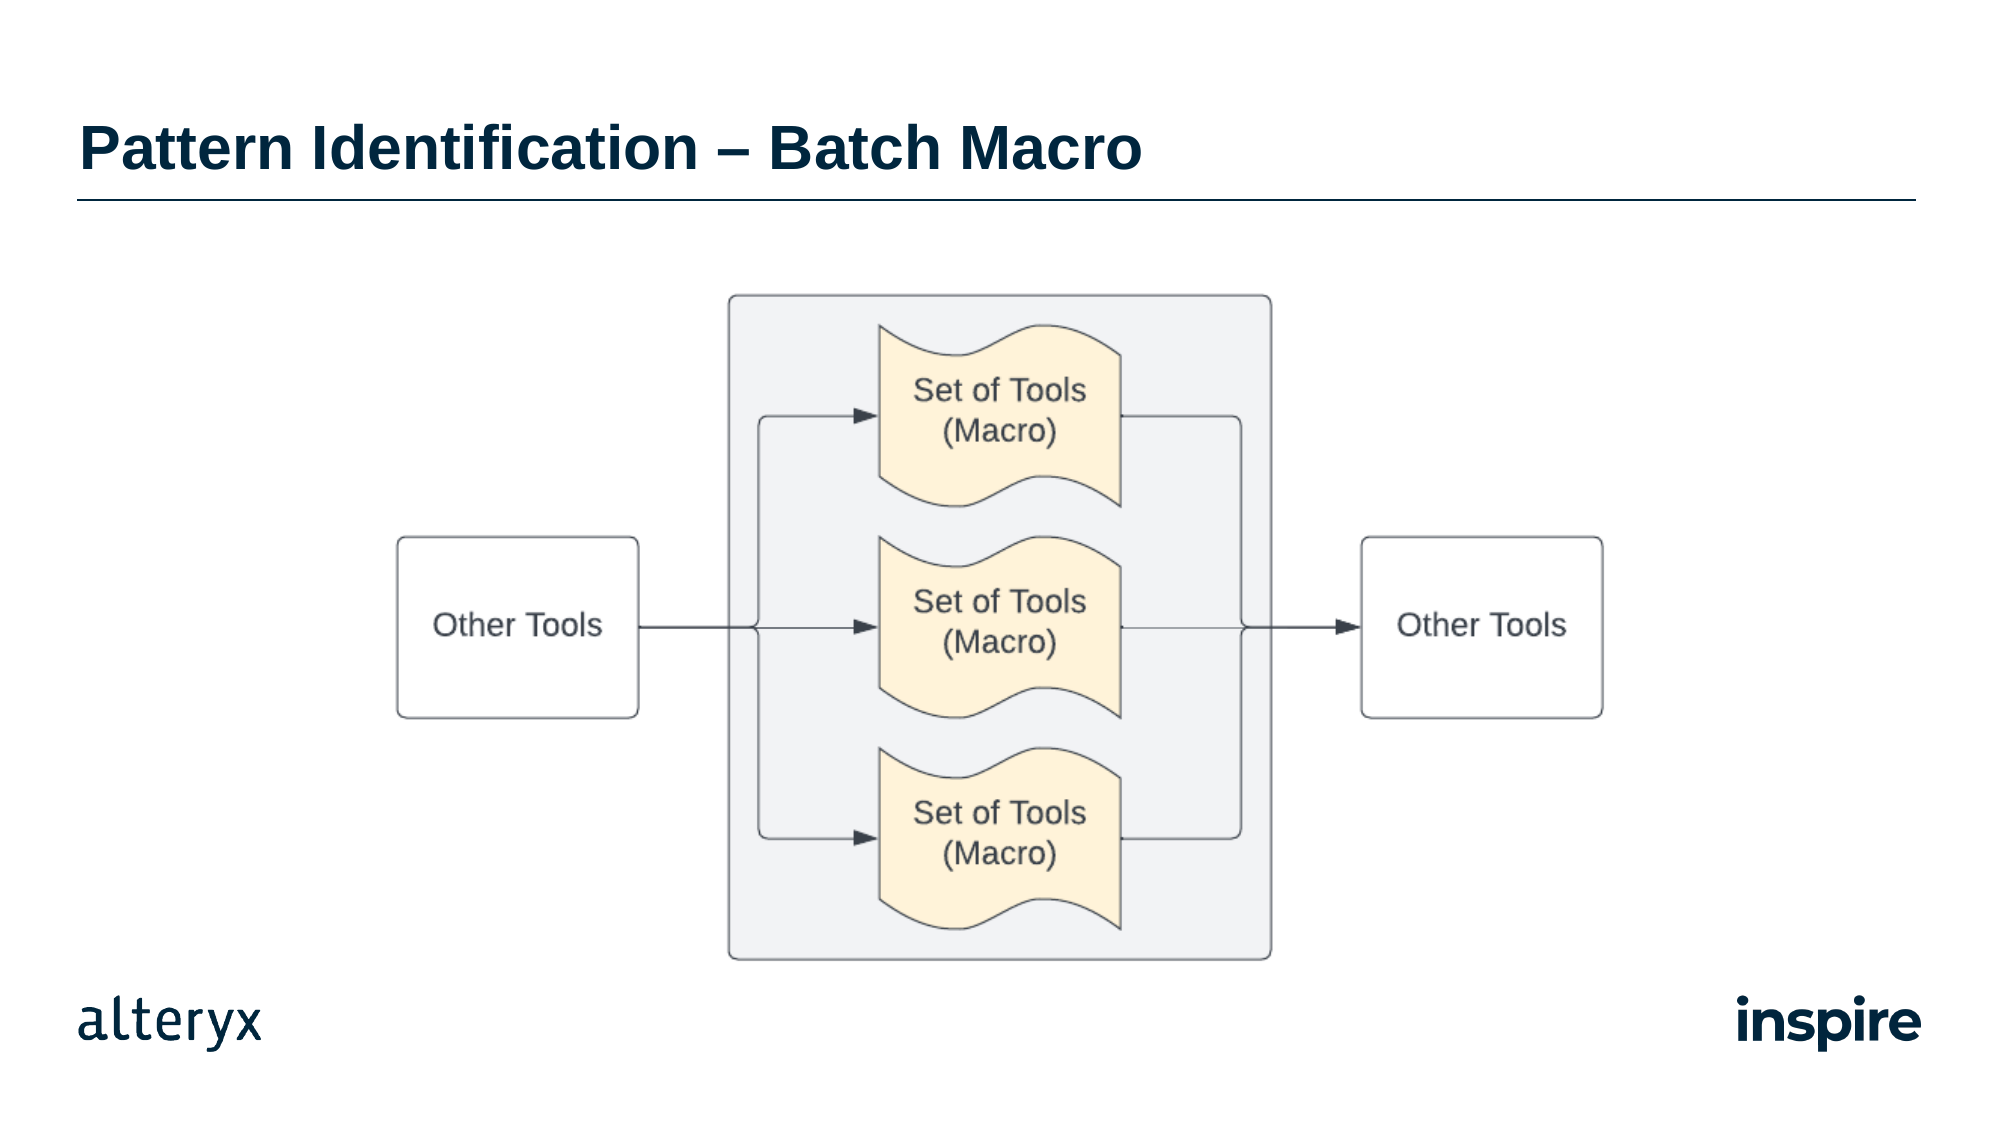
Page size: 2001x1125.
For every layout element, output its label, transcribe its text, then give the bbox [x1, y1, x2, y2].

picture [78, 995, 261, 1052]
picture [1737, 995, 1921, 1052]
picture [303, 229, 1696, 1026]
list Pattern Identification – Batch Macro [64, 99, 1863, 199]
